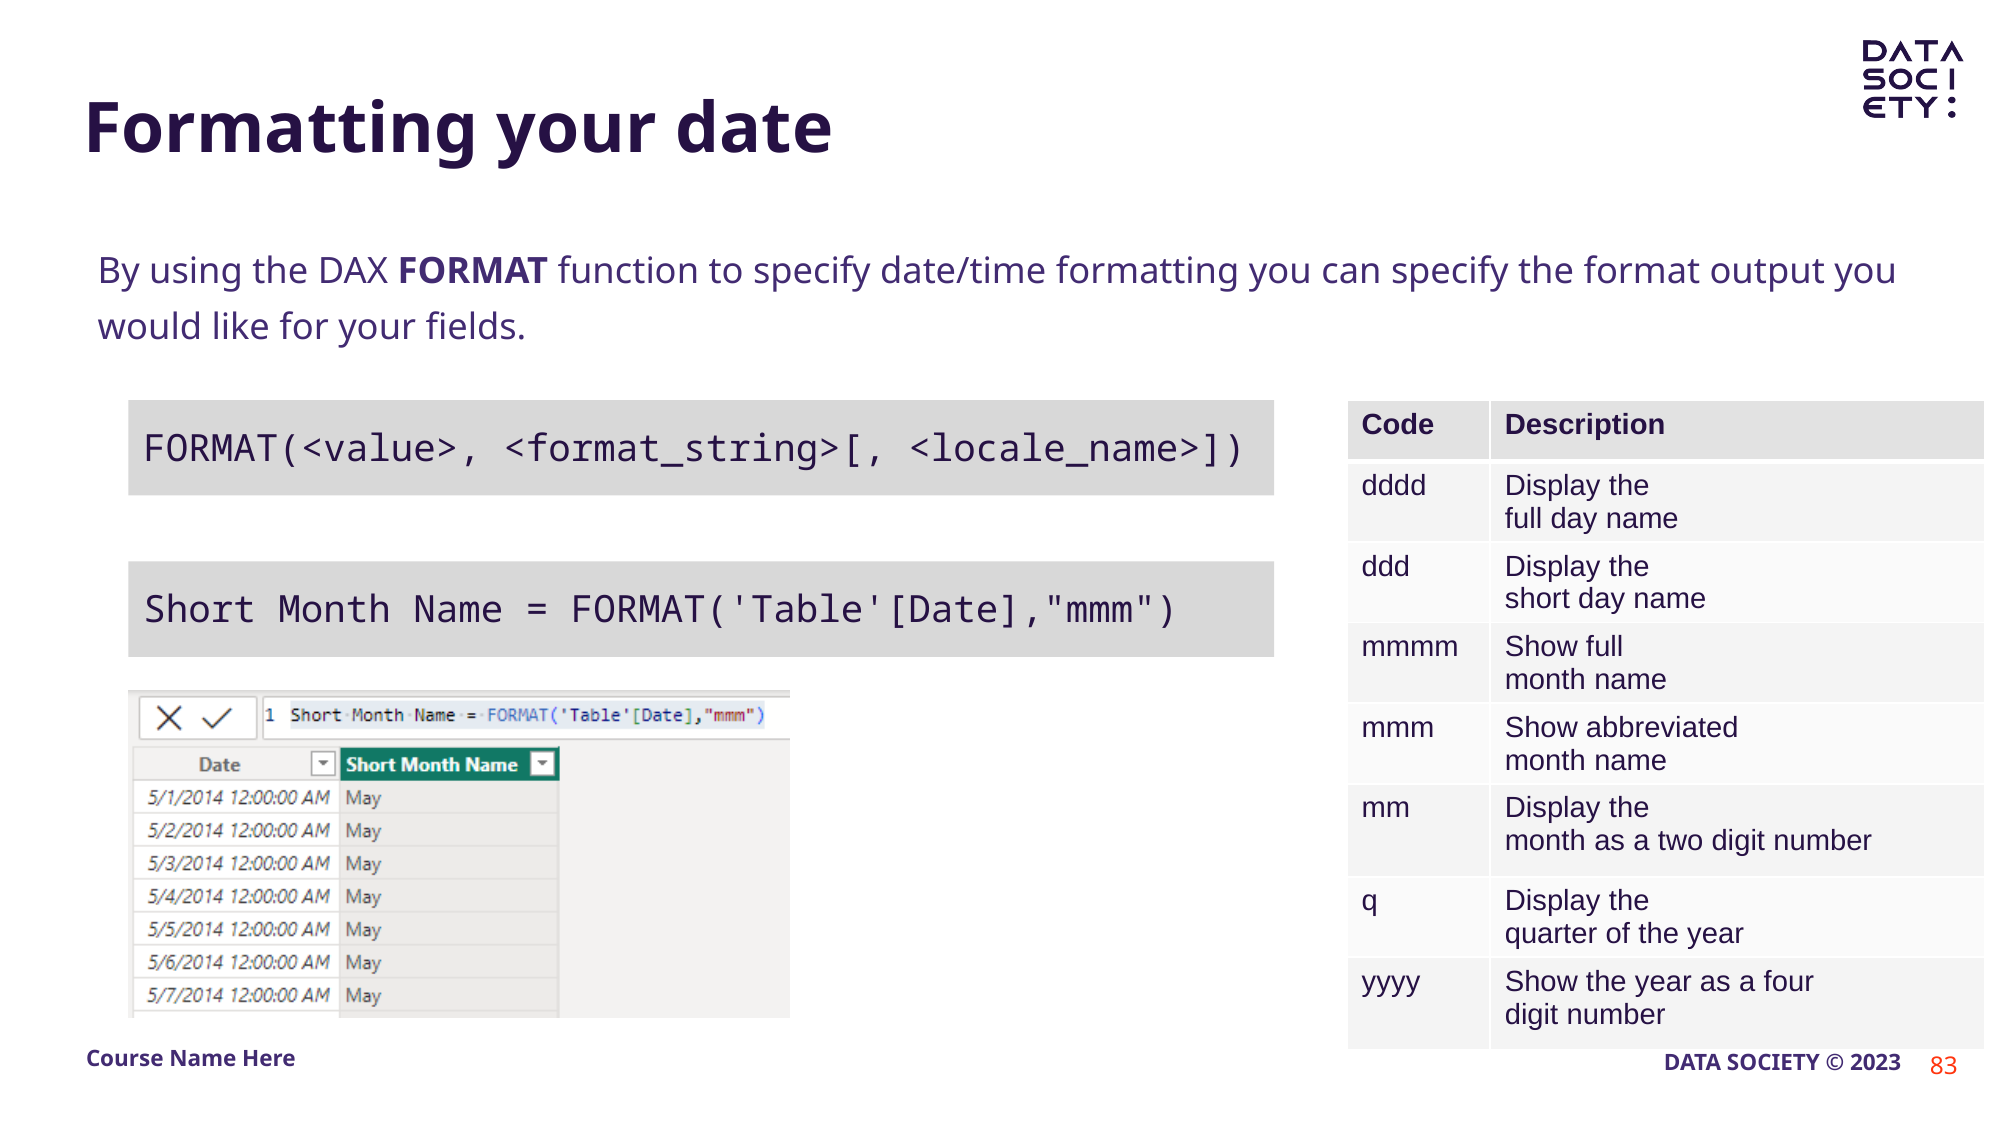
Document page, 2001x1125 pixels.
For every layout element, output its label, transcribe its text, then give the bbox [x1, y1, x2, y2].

table_header Description [1491, 401, 1984, 459]
table_cell mmmm [1348, 623, 1489, 702]
table_cell Show the year as a four digit number [1491, 958, 1984, 1049]
table_cell Display the quarter of the year [1491, 878, 1984, 956]
table_cell mm [1348, 785, 1489, 876]
table_cell mmm [1348, 704, 1489, 783]
table_cell Display the month as a two digit number [1491, 785, 1984, 876]
text_box Short Month Name = FORMAT('Table'[Date],"mmm") [128, 561, 1275, 657]
table_cell ddd [1348, 543, 1489, 622]
table_cell dddd [1348, 464, 1489, 541]
list By using the DAX FORMAT function to specify date/time formatting you can specify the format output you would like for your fields. [68, 222, 1932, 367]
table_cell Show abbreviated month name [1491, 704, 1984, 783]
table_cell Display the full day name [1491, 464, 1984, 541]
table_cell q [1348, 878, 1489, 956]
table_cell Show full month name [1491, 623, 1984, 702]
picture [128, 690, 790, 1018]
text_box FORMAT(<value>, <format_string>[, <locale_name>]) [128, 400, 1275, 496]
table_cell yyyy [1348, 958, 1489, 1049]
title Formatting your date [68, 63, 1932, 189]
table_cell Display the short day name [1491, 543, 1984, 622]
slide_number ‹#› [1853, 1051, 1974, 1097]
picture [1863, 40, 1964, 118]
table_header Code [1348, 401, 1489, 459]
